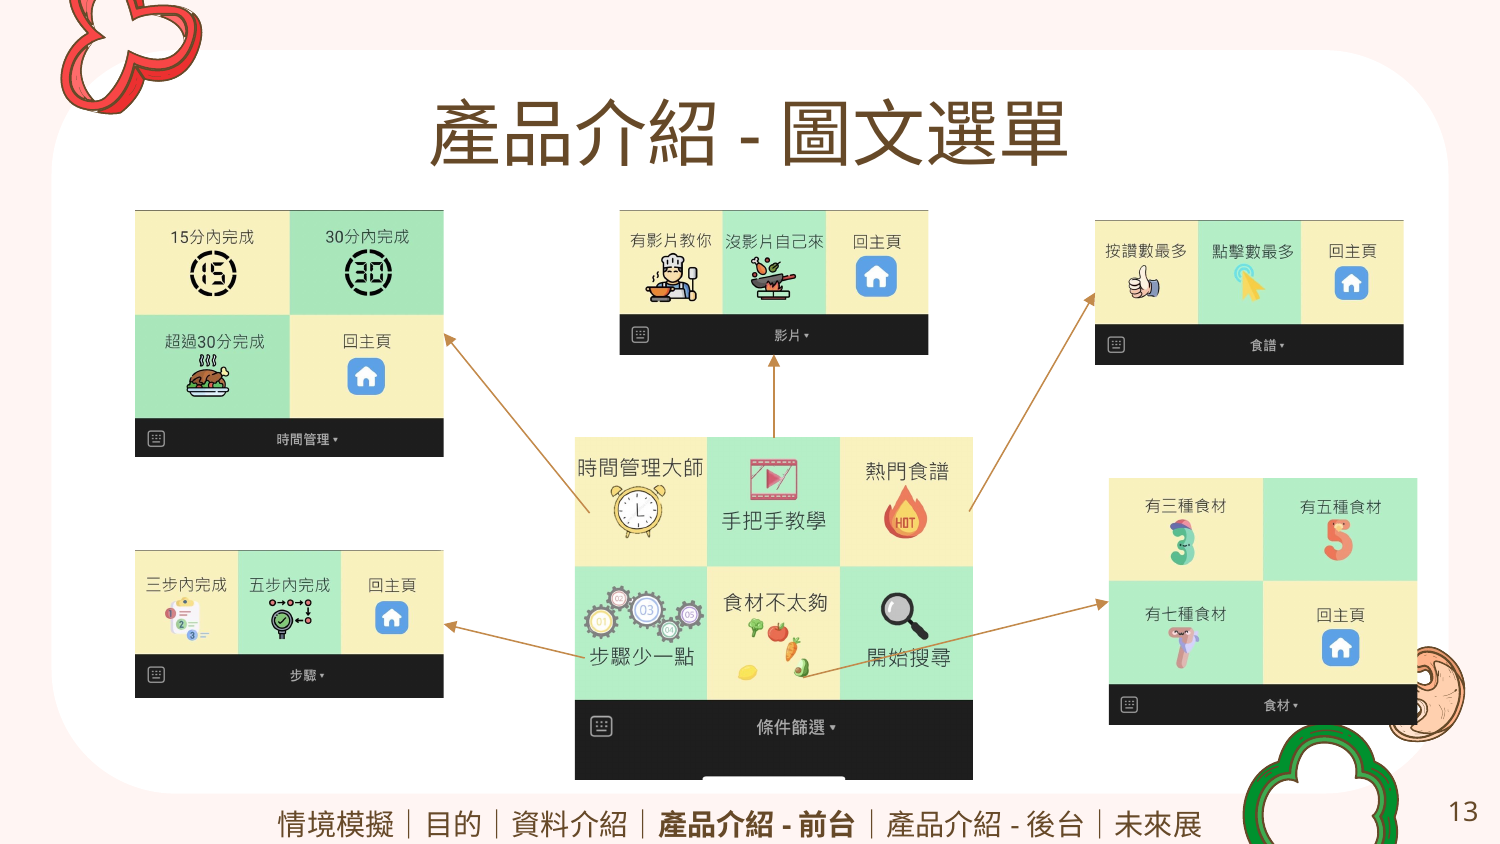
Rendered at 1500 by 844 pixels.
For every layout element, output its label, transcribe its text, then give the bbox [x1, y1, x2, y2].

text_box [802, 601, 1109, 678]
text_box 情境模擬｜目的｜資料介紹｜產品介紹-前台｜產品介紹-後台｜未來展望 [262, 791, 1237, 844]
picture [1108, 478, 1418, 725]
picture [1094, 220, 1404, 365]
picture [134, 209, 444, 457]
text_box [443, 332, 590, 514]
picture [134, 550, 444, 698]
picture [574, 437, 974, 780]
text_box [443, 623, 585, 659]
title 產品介紹-圖文選單 [118, 72, 1382, 167]
picture [619, 209, 929, 355]
slide_number ‹#› [1403, 779, 1494, 844]
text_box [968, 292, 1096, 512]
